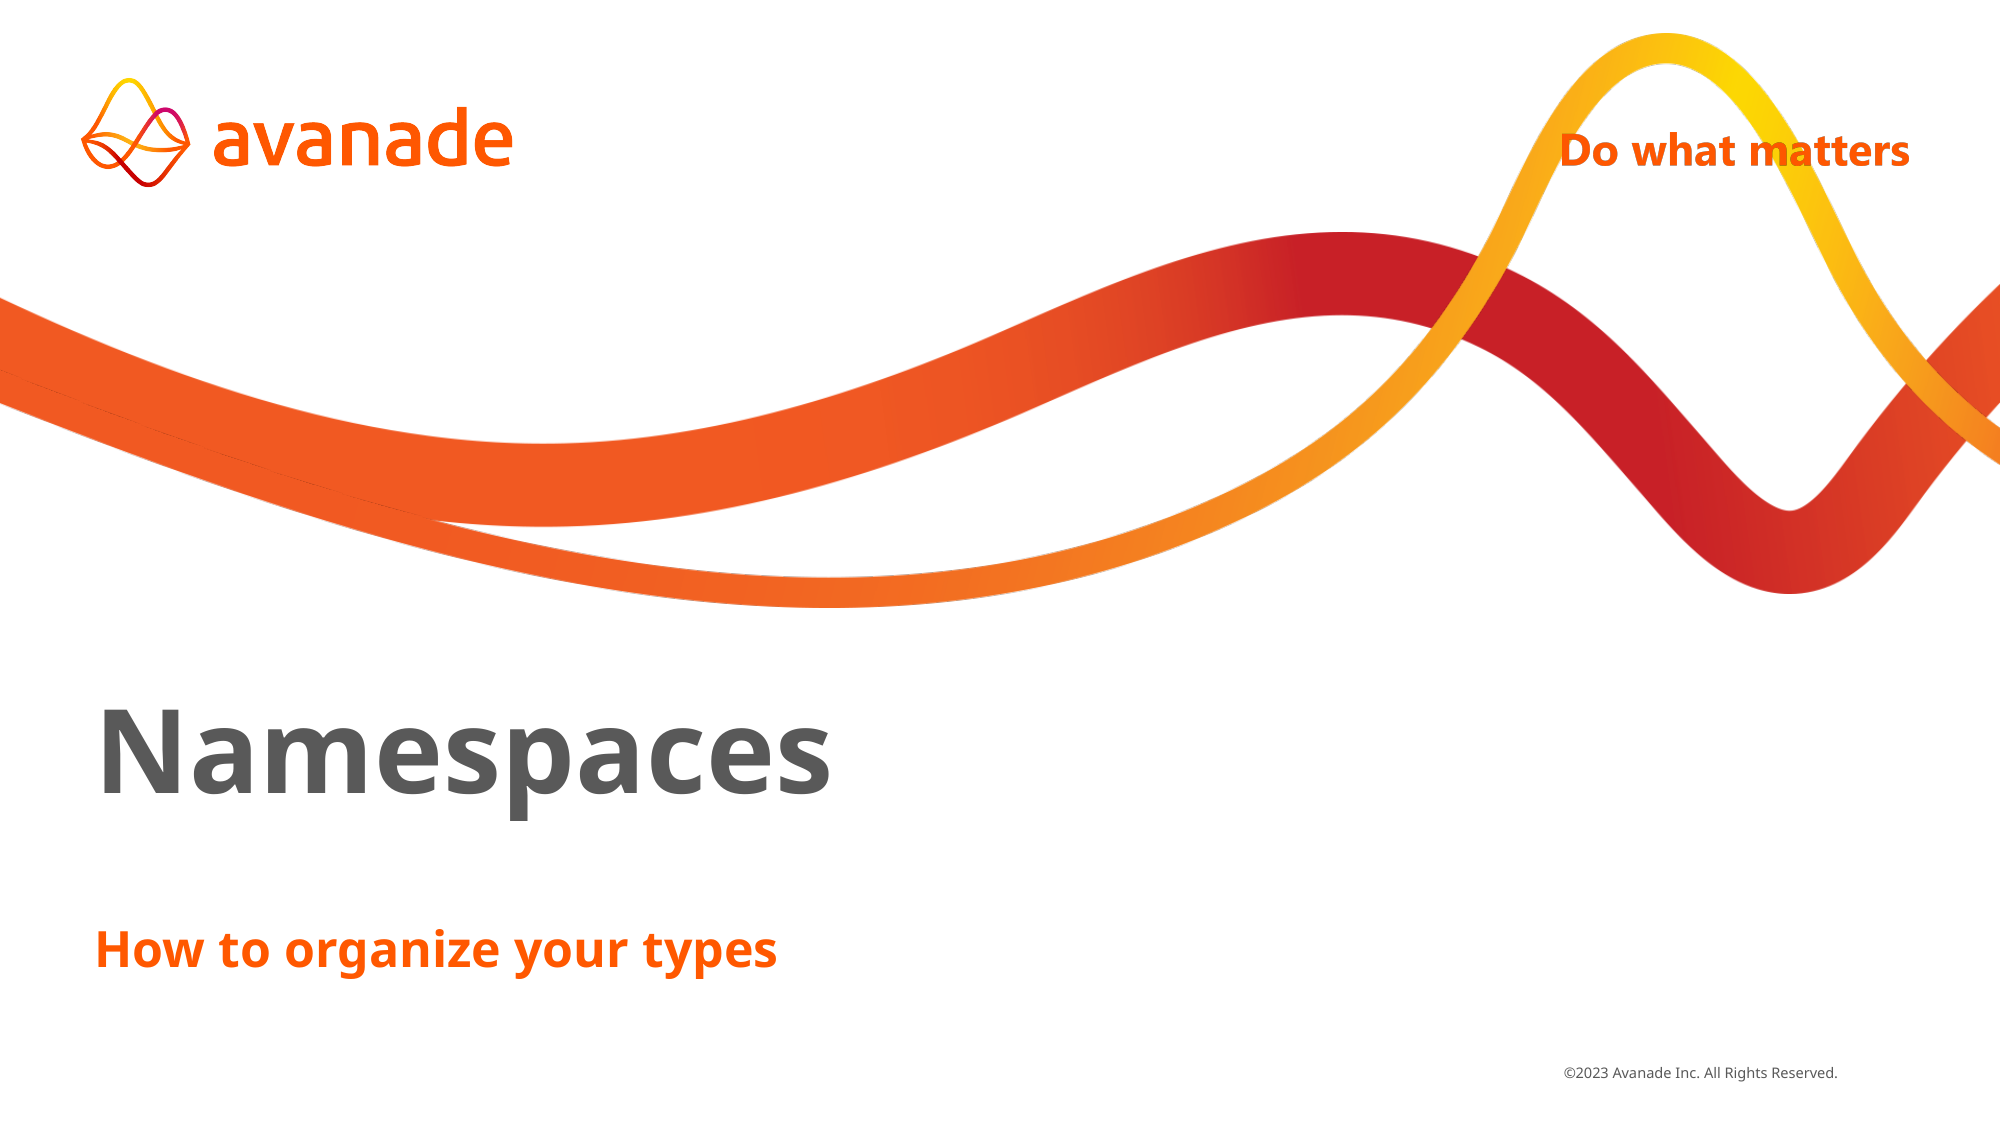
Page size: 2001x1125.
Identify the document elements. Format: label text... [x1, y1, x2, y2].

title Namespaces [79, 634, 1195, 886]
list How to organize your types [79, 898, 1195, 989]
picture [0, 33, 2000, 608]
